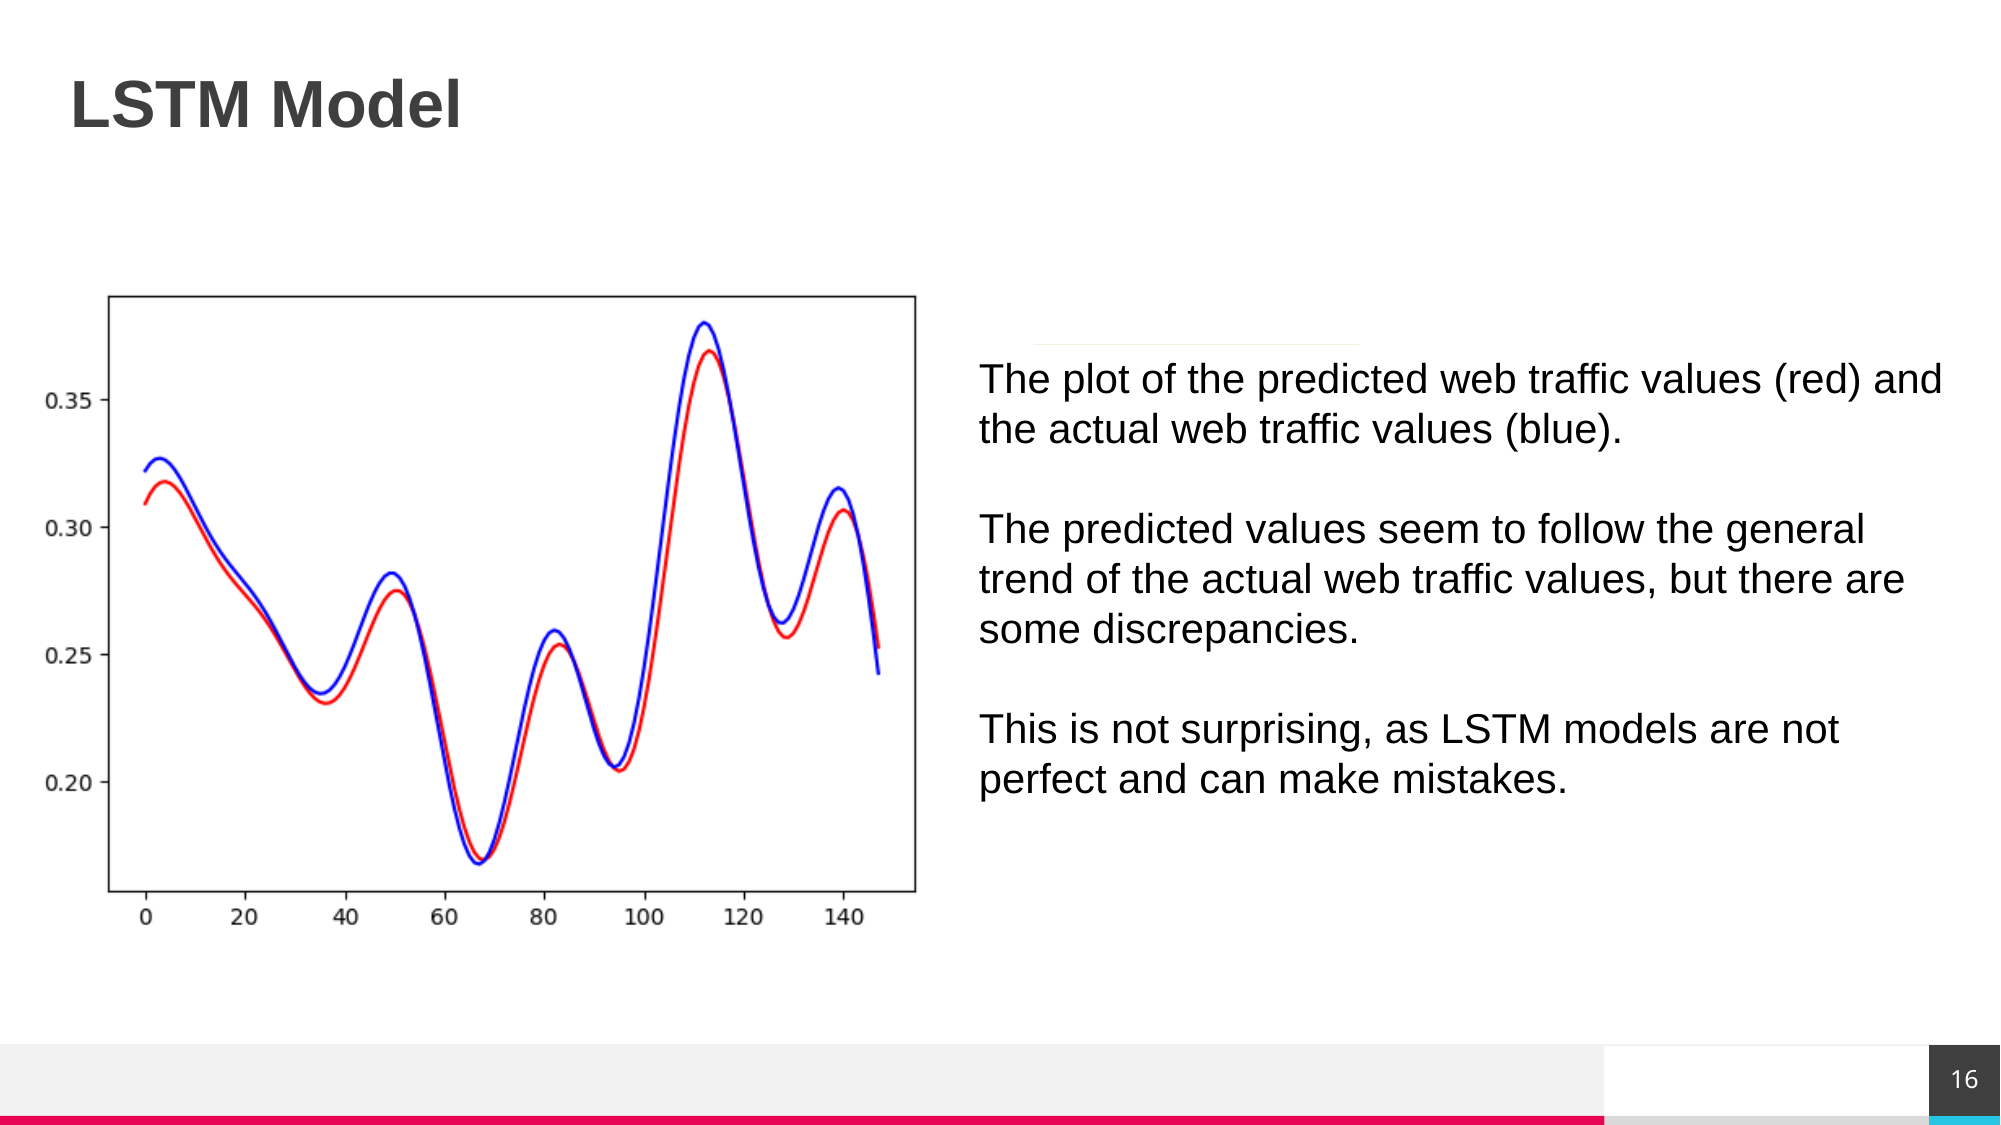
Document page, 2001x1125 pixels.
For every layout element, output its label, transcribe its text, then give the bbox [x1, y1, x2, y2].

picture [27, 280, 931, 946]
text_box The plot of the predicted web traffic values (red) and the actual web traffic values (blue). The predicted values seem to follow the general trend of the actual web traffic values, but there are some discrepancies. This is not surprising, as LSTM models are not perfect and can make mistakes. [964, 344, 1965, 810]
title LSTM Model [70, 70, 1932, 142]
slide_number ‹#› [1929, 1045, 2000, 1116]
